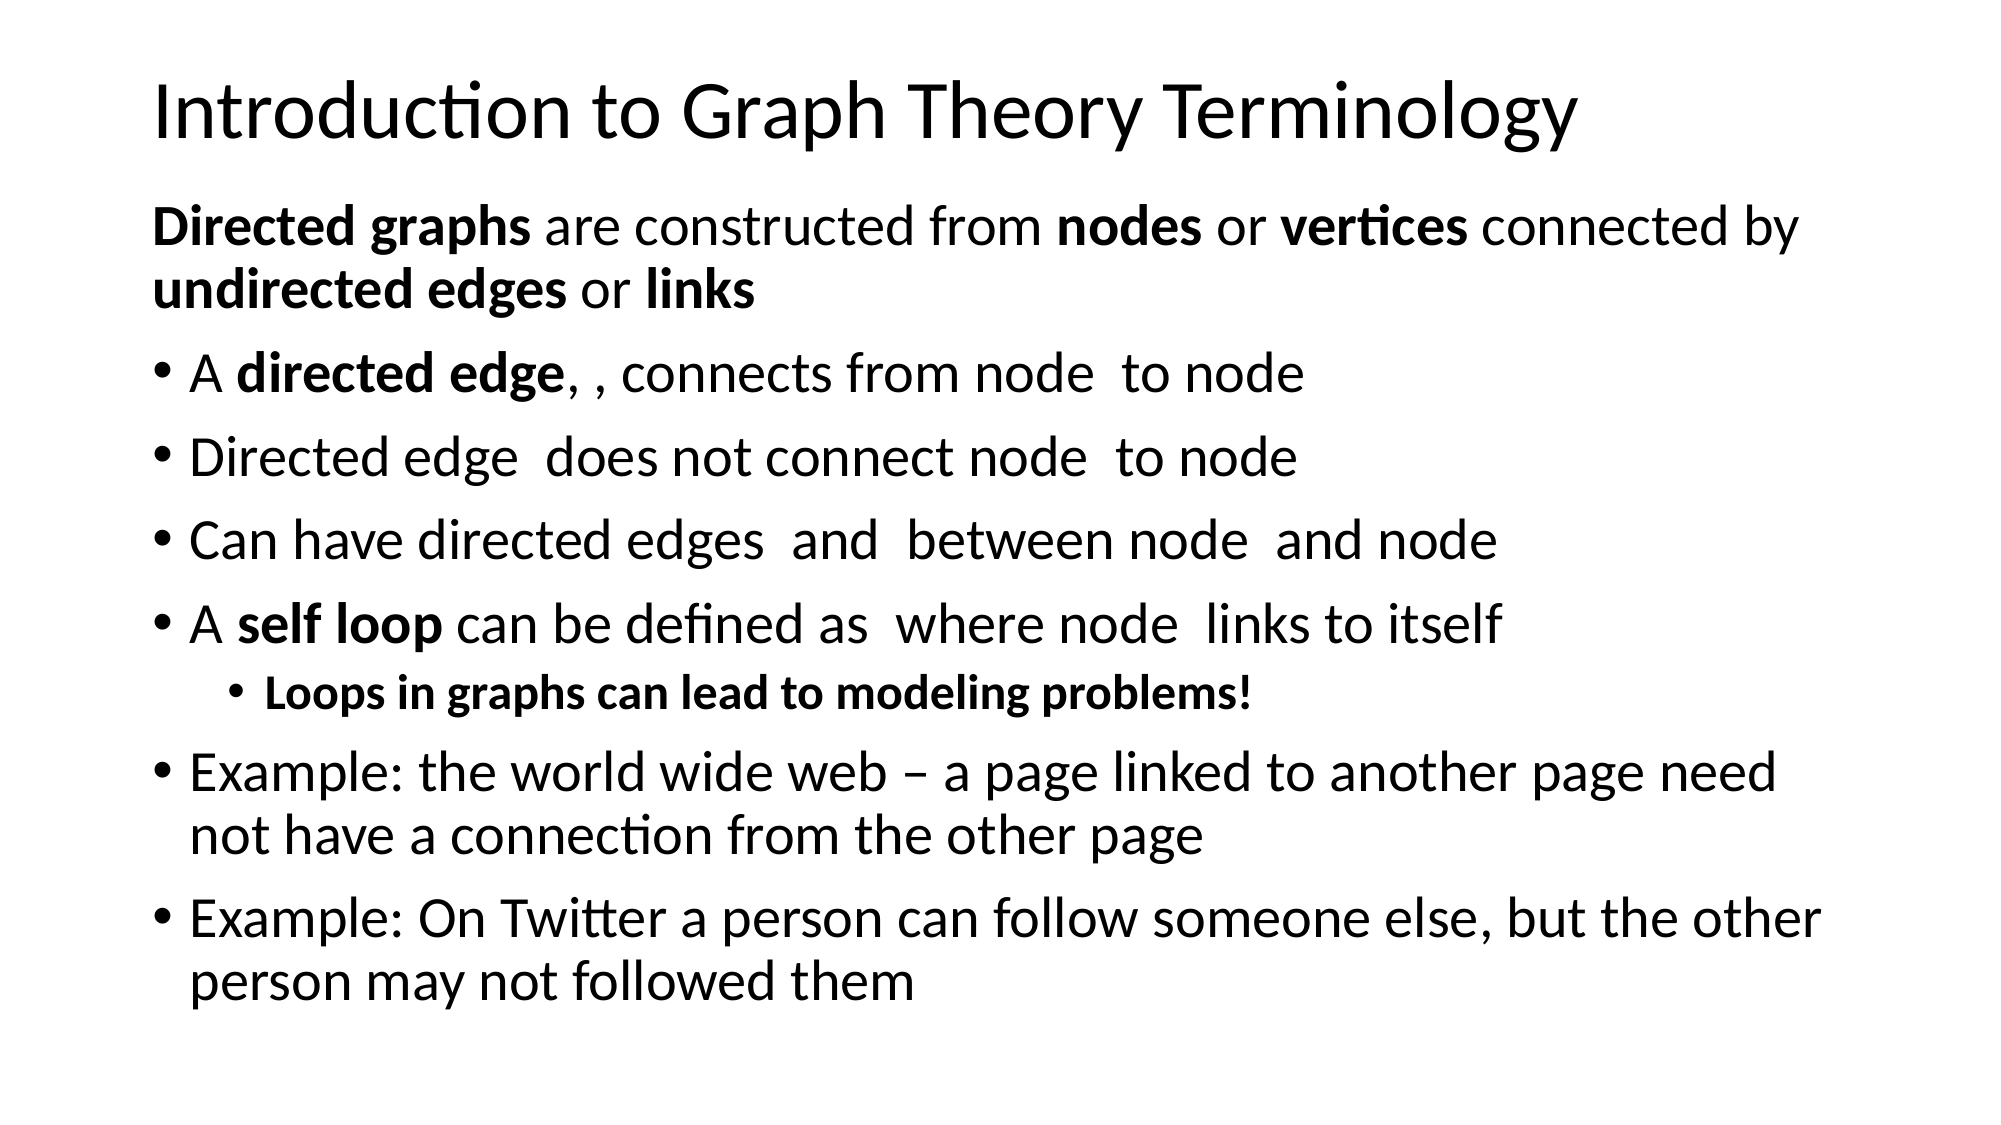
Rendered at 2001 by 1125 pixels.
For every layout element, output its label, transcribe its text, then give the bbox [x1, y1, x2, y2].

title Introduction to Graph Theory Terminology [137, 35, 1863, 188]
